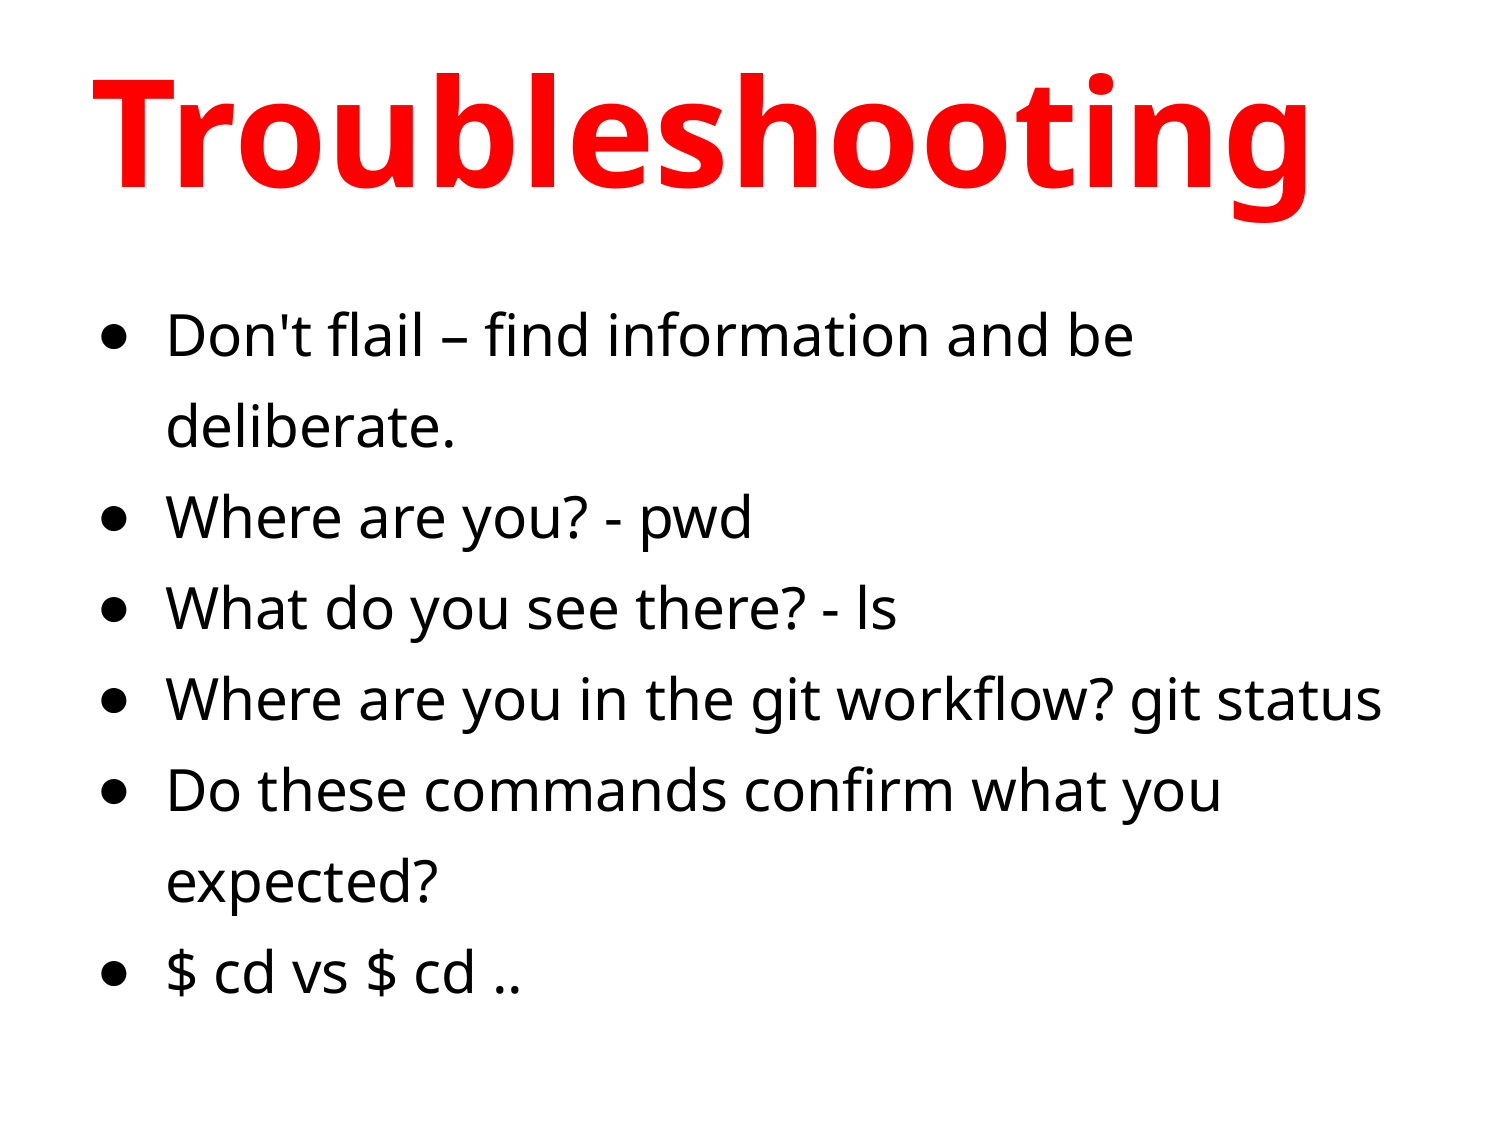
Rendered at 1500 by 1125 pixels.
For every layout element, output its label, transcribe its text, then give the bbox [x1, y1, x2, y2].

title Troubleshooting [75, 45, 1425, 233]
list Don't flail – find information and be deliberate. Where are you? - pwd What do you see there? - ls Where are you in the git workflow? git status Do these commands confirm what you expected? $ cd vs $ cd .. [75, 262, 1425, 1078]
